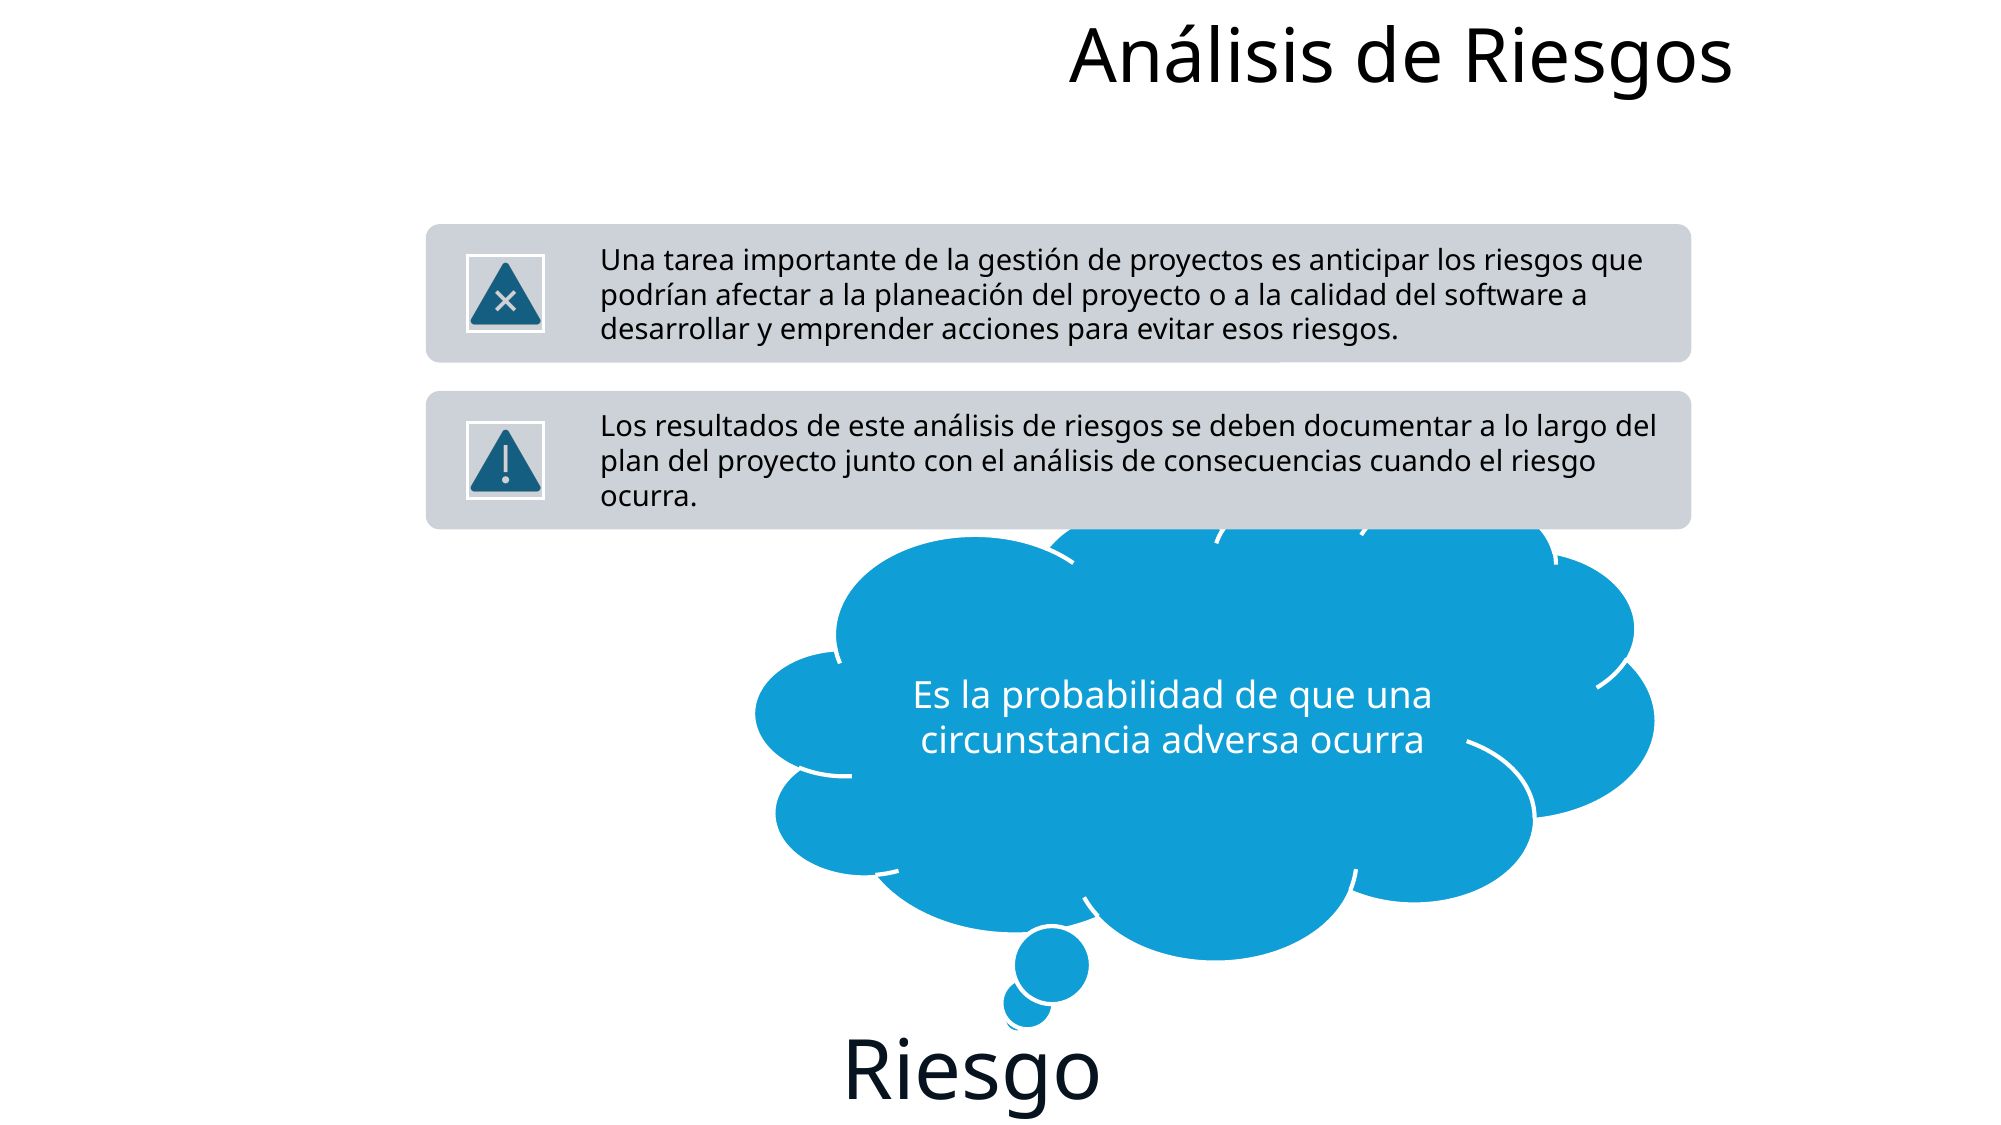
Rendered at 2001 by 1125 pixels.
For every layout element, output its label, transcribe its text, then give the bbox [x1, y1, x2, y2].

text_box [425, 186, 1692, 567]
title Análisis de Riesgos [519, 0, 1750, 118]
text_box Riesgo [826, 1008, 1119, 1124]
text_box Es la probabilidad de que una circunstancia adversa ocurra [750, 567, 1659, 1008]
